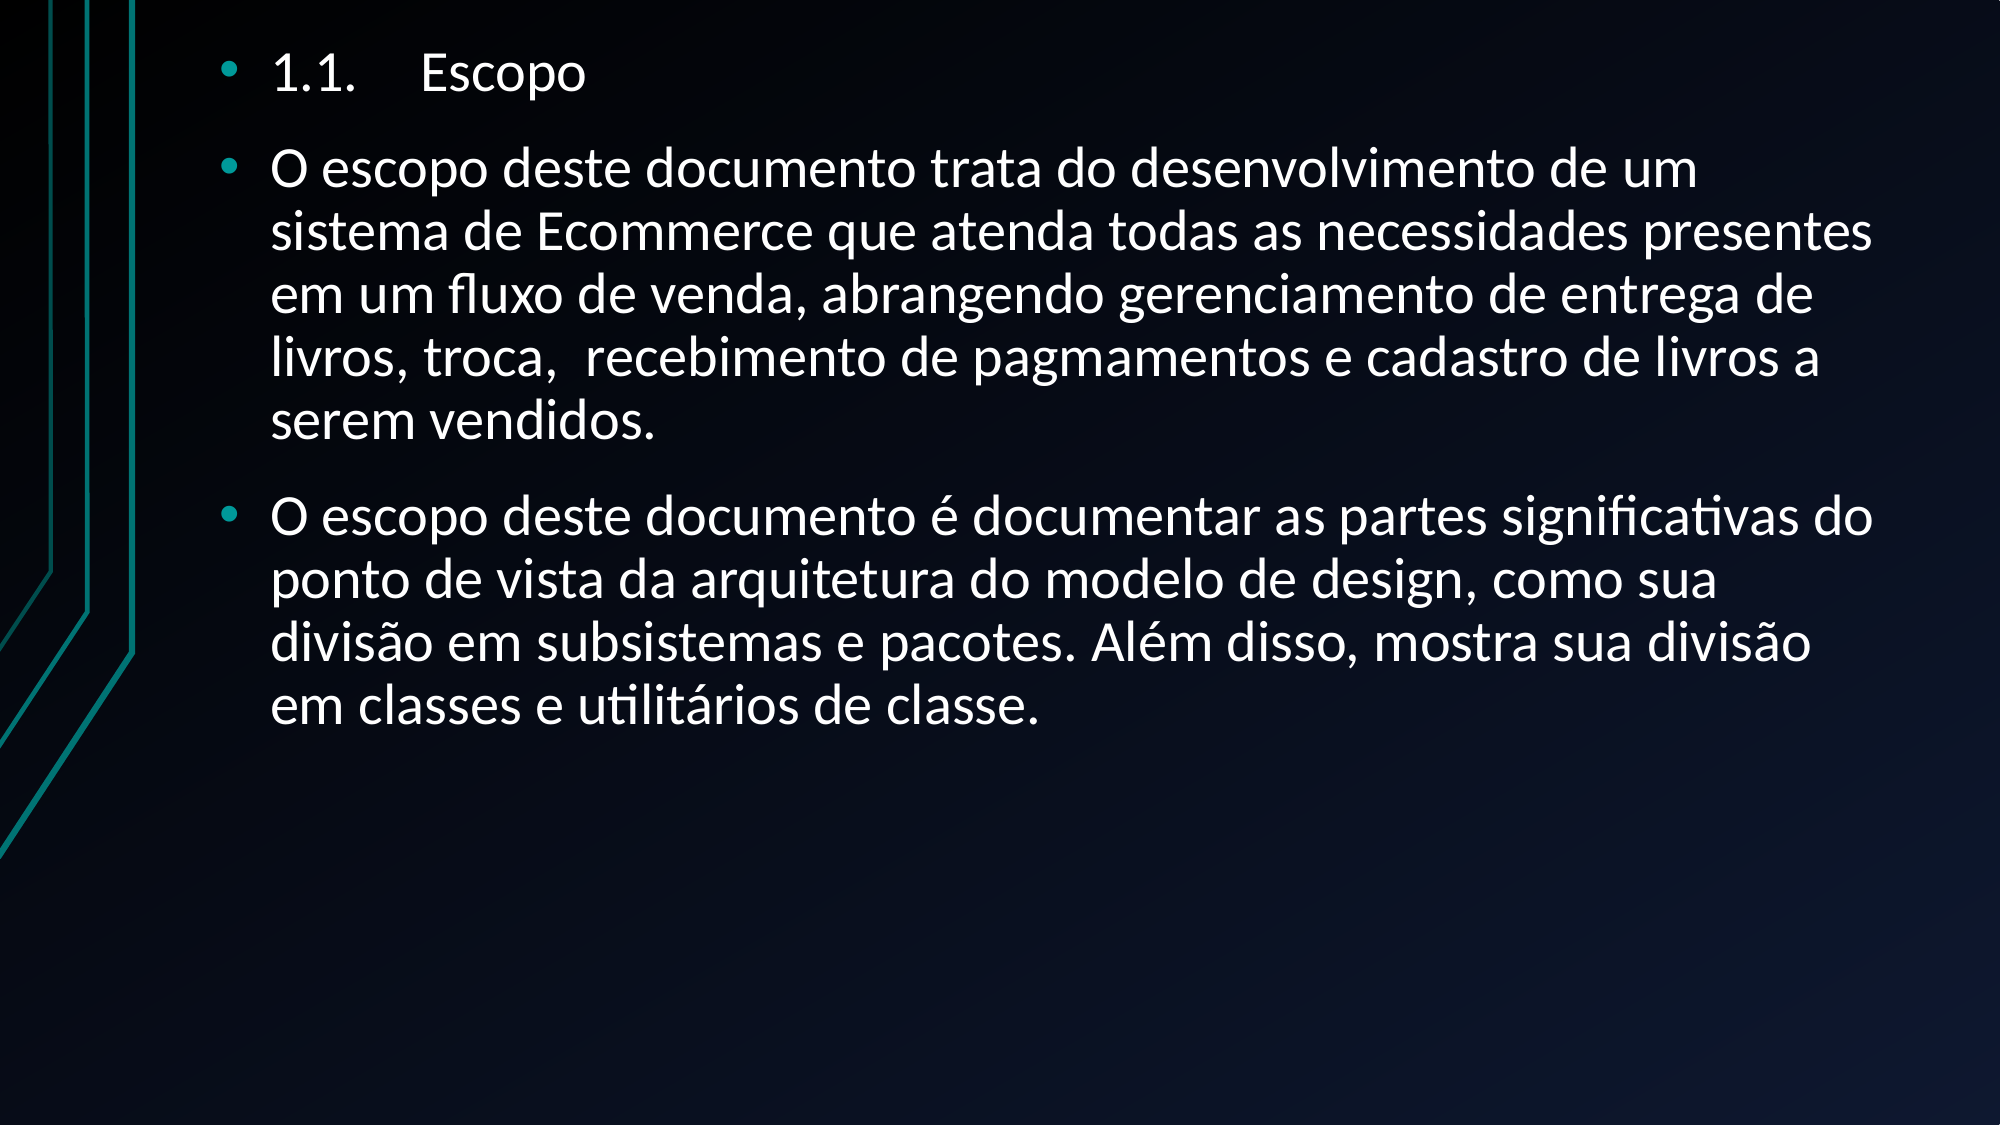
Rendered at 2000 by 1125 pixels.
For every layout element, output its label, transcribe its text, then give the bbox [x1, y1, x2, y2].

list 1.1. Escopo O escopo deste documento trata do desenvolvimento de um sistema de Ecommerce que atenda todas as necessidades presentes em um fluxo de venda, abrangendo gerenciamento de entrega de livros, troca, recebimento de pagmamentos e cadastro de livros a serem vendidos. O escopo deste documento é documentar as partes significativas do ponto de vista da arquitetura do modelo de design, como sua divisão em subsistemas e pacotes. Além disso, mostra sua divisão em classes e utilitários de classe. [199, 30, 1900, 1094]
